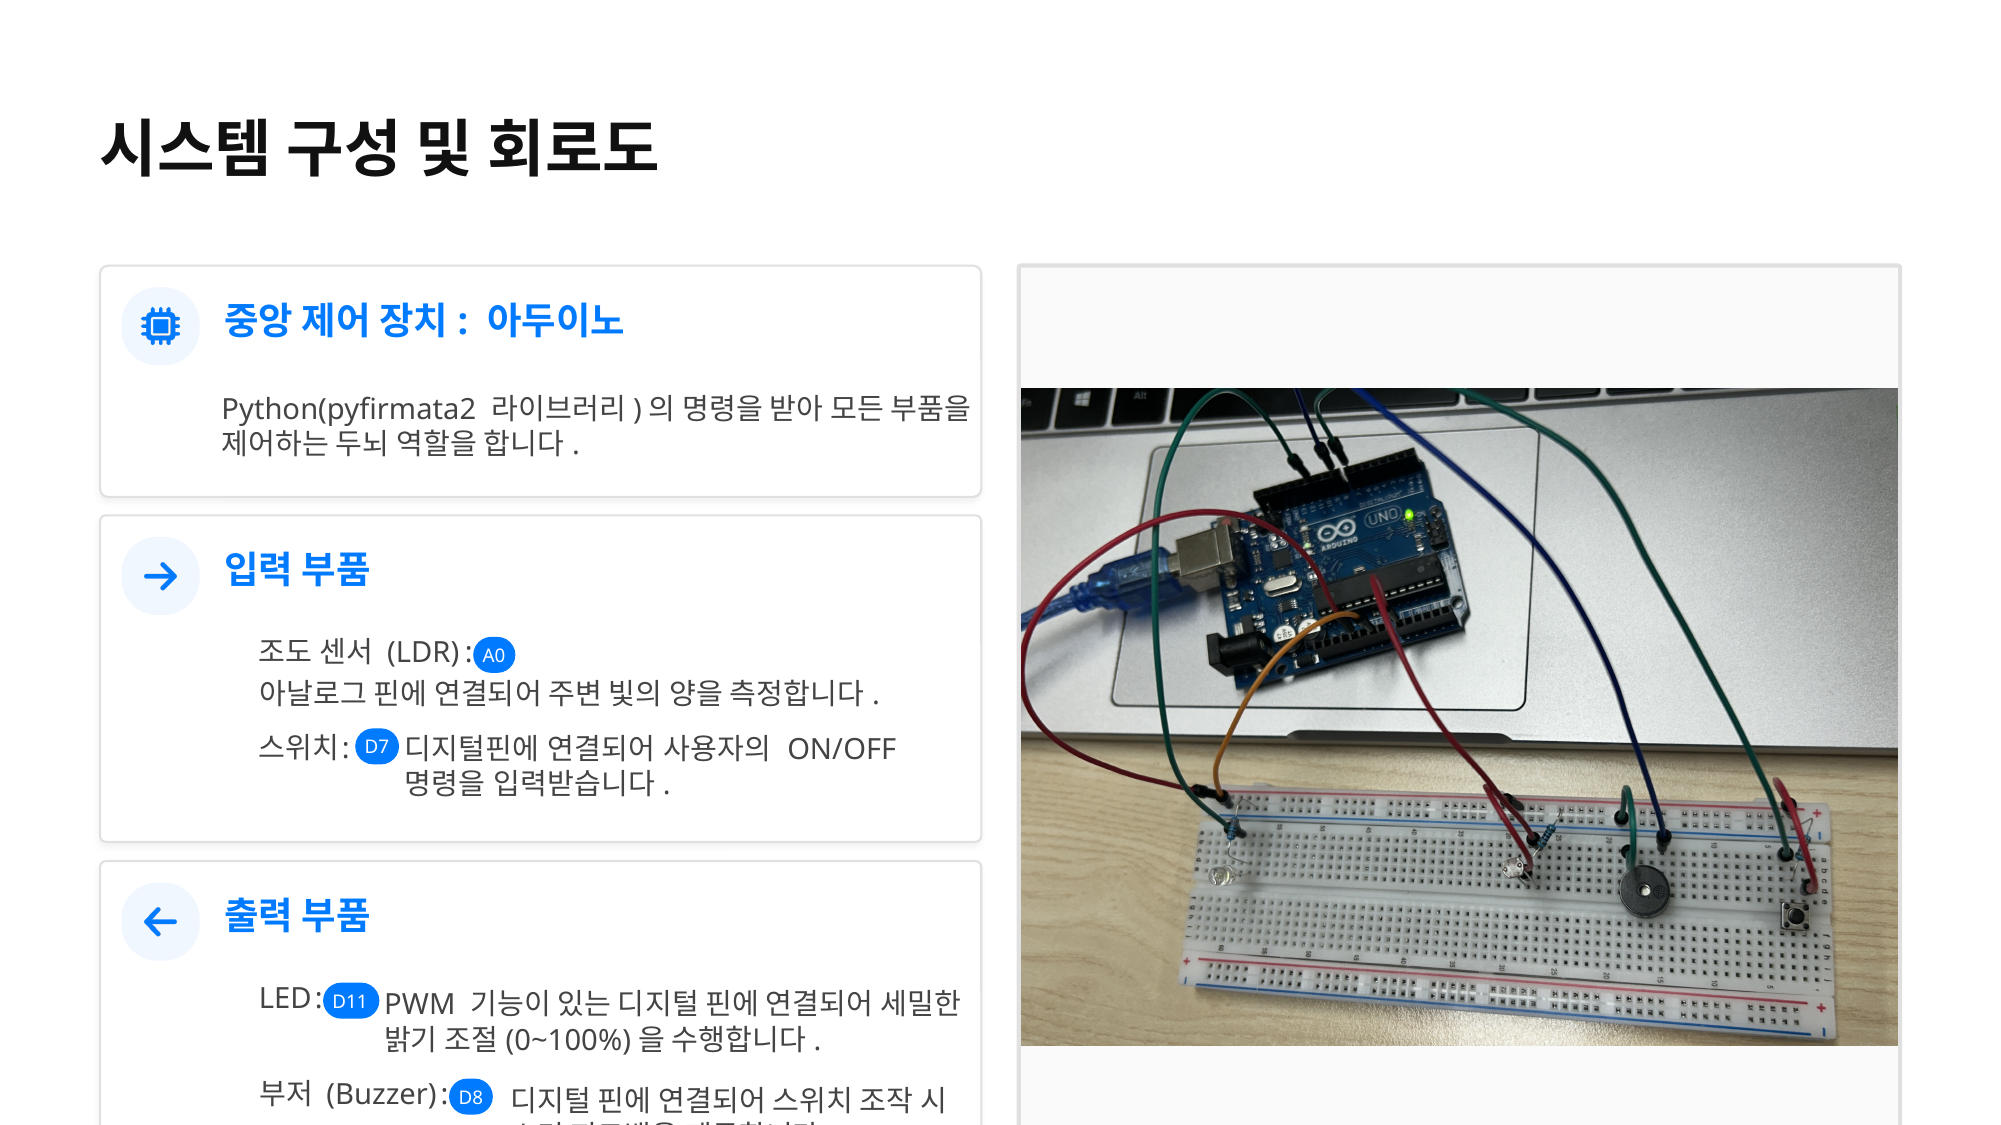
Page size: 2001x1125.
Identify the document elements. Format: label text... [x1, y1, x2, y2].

text_box A0 [482, 640, 522, 670]
text_box : [314, 974, 347, 1019]
text_box 중앙 제어 장치: 아두이노 [224, 291, 642, 347]
text_box [0, 0, 2000, 1125]
text_box [121, 536, 200, 616]
text_box [473, 636, 508, 673]
text_box [323, 982, 371, 1019]
text_box D7 [364, 731, 405, 762]
text_box [100, 515, 982, 842]
text_box [449, 1078, 485, 1115]
text_box 디지털핀에 연결되어 사용자의 ON/OFF 명령을 입력받습니다. [404, 719, 965, 812]
text_box Python(pyfirmata2 라이브러리)의 명령을 받아 모든 부품을 제어하는 두뇌 역할을 합니다. [221, 379, 974, 472]
picture [144, 557, 177, 595]
text_box 부저 (Buzzer) [259, 1070, 440, 1115]
text_box : [440, 1070, 473, 1115]
picture [141, 307, 180, 345]
text_box LED [259, 974, 314, 1019]
text_box [121, 287, 200, 366]
text_box [100, 861, 982, 1125]
text_box 시스템 구성 및 회로도 [99, 101, 718, 193]
text_box 디지털 핀에 연결되어 스위치 조작 시 소리 피드백을 제공합니다. [510, 1070, 981, 1125]
text_box [1018, 265, 1901, 1125]
text_box PWM 기능이 있는 디지털 핀에 연결되어 세밀한 밝기 조절(0~100%)을 수행합니다. [384, 974, 971, 1067]
text_box D8 [458, 1081, 499, 1112]
text_box [100, 265, 982, 497]
text_box [355, 728, 391, 765]
text_box 아날로그 핀에 연결되어 주변 빛의 양을 측정합니다. [259, 629, 966, 722]
text_box 스위치 [259, 725, 341, 769]
text_box 출력 부품 [224, 887, 403, 943]
text_box 입력 부품 [224, 541, 403, 597]
picture [144, 902, 177, 941]
text_box : [341, 725, 374, 769]
text_box [121, 882, 200, 961]
text_box D11 [332, 985, 386, 1016]
picture [1021, 388, 1898, 1046]
